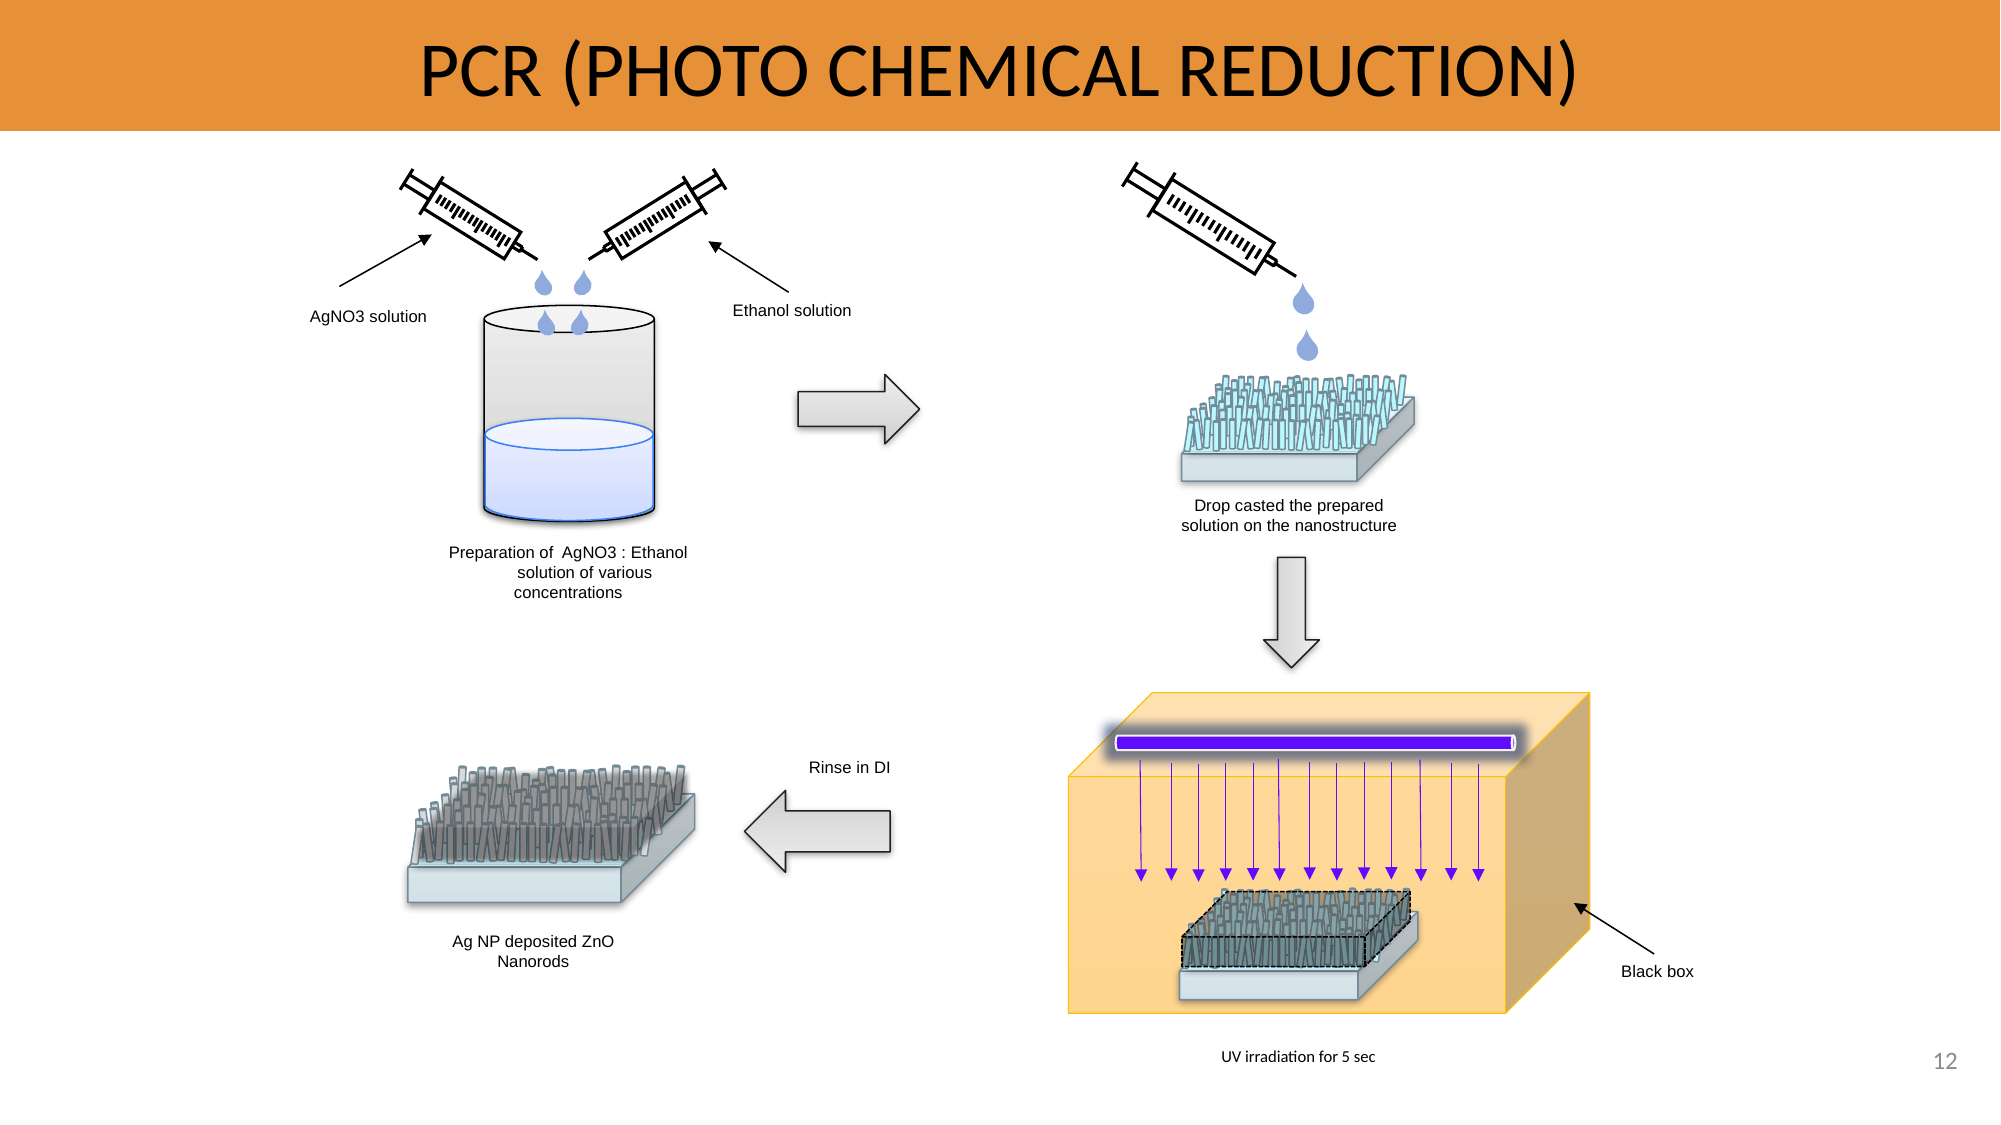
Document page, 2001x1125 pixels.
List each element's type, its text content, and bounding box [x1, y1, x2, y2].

text_box [880, 374, 920, 444]
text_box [281, 197, 880, 610]
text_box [1068, 692, 1745, 1080]
text_box PCR (PHOTO CHEMICAL REDUCTION) [0, 0, 2000, 131]
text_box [407, 765, 695, 988]
text_box Rinse in DI [747, 749, 953, 785]
text_box [1263, 557, 1320, 668]
text_box [744, 790, 891, 873]
slide_number 12 [1853, 1019, 1974, 1106]
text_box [1114, 200, 1426, 552]
